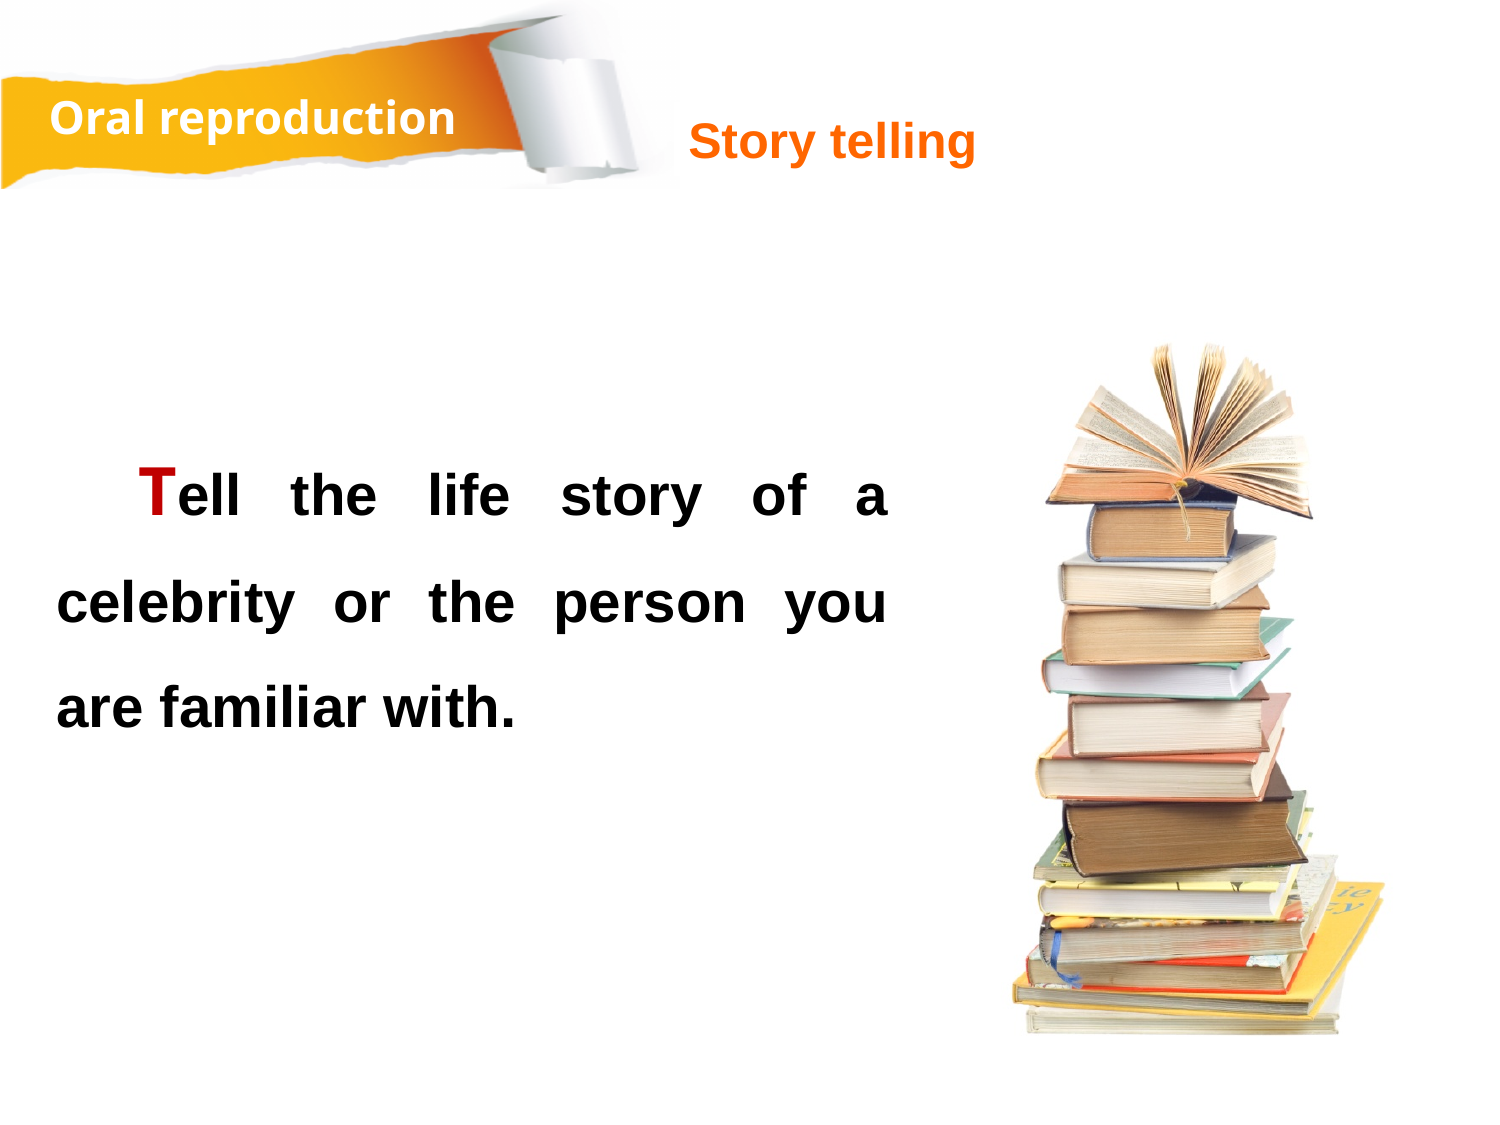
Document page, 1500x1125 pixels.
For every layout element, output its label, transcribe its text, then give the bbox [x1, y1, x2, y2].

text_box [0, 0, 1471, 189]
picture [891, 210, 1500, 1125]
text_box Tell the life story of a celebrity or the person you are familiar with. [41, 401, 886, 746]
